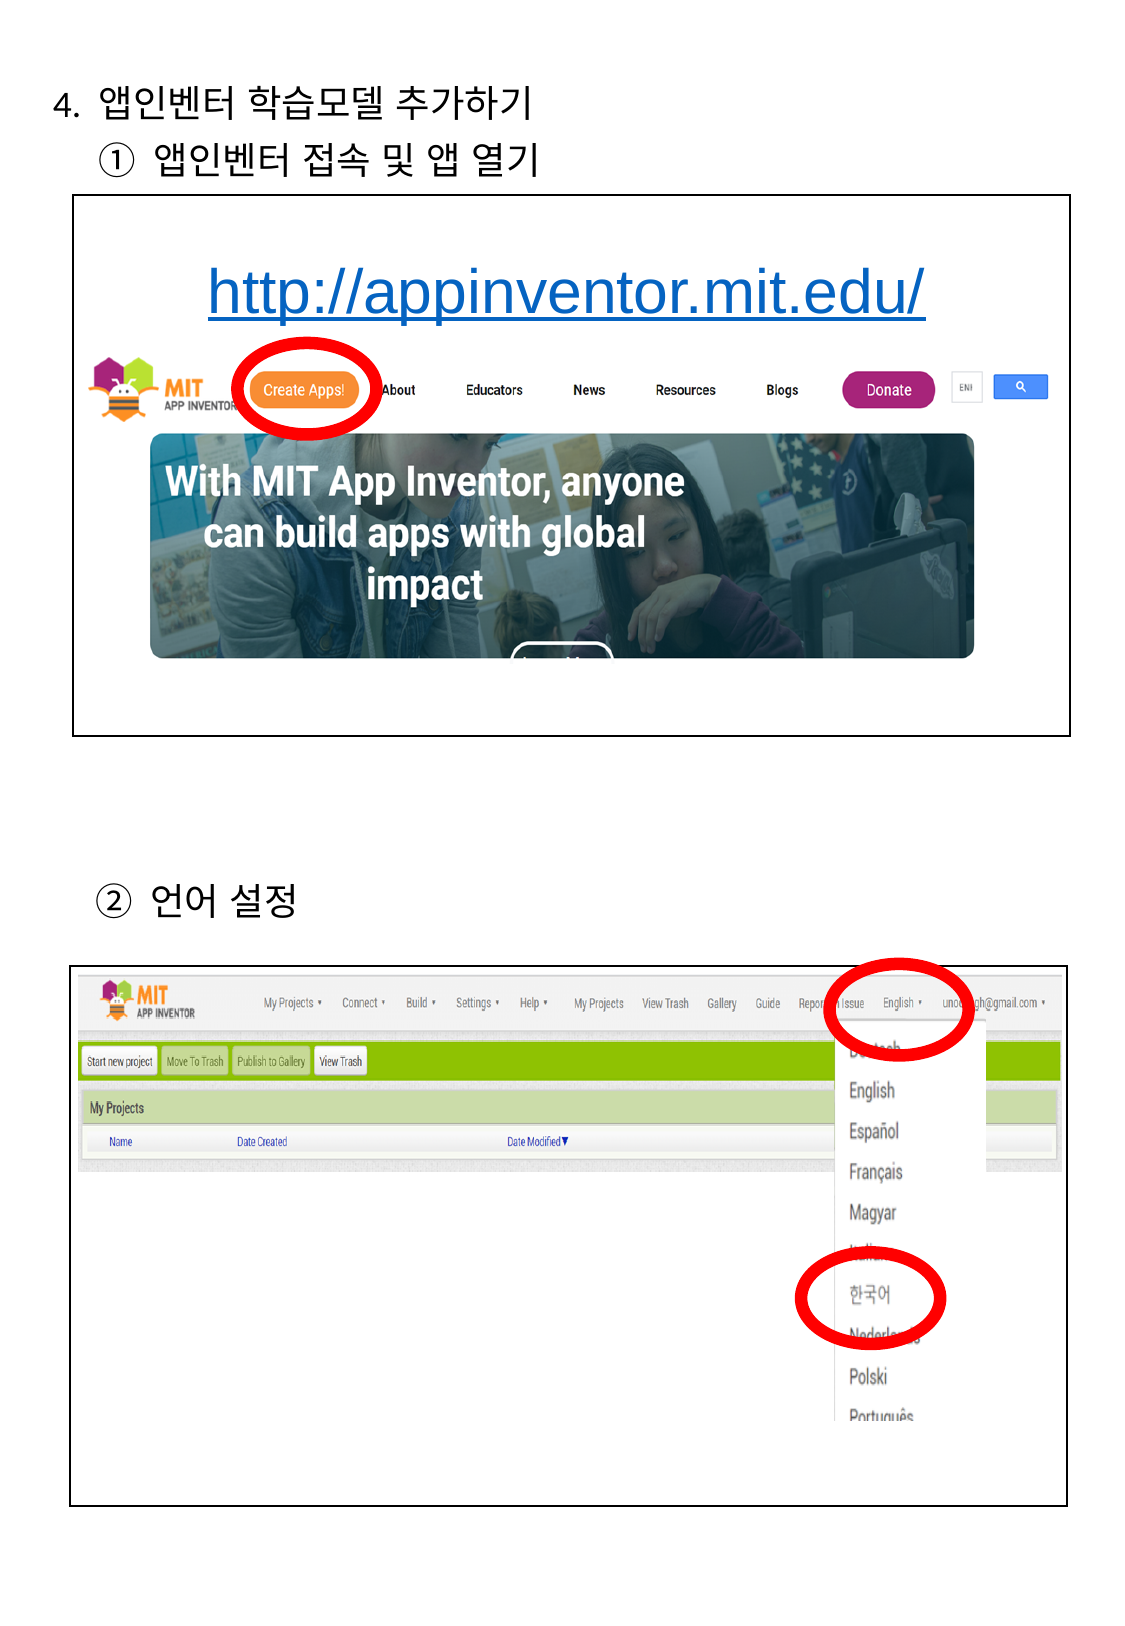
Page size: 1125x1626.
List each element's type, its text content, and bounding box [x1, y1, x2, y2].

text_box [859, 963, 939, 972]
text_box 4. 앱인벤터 학습모델 추가하기 [38, 50, 549, 133]
text_box [72, 194, 1071, 737]
text_box ② 언어 설정 [80, 870, 314, 931]
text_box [80, 244, 1052, 664]
text_box [69, 965, 1068, 1507]
picture [78, 972, 1062, 1421]
text_box ① 앱인벤터 접속 및 앱 열기 [84, 129, 556, 189]
text_box [801, 1259, 834, 1338]
